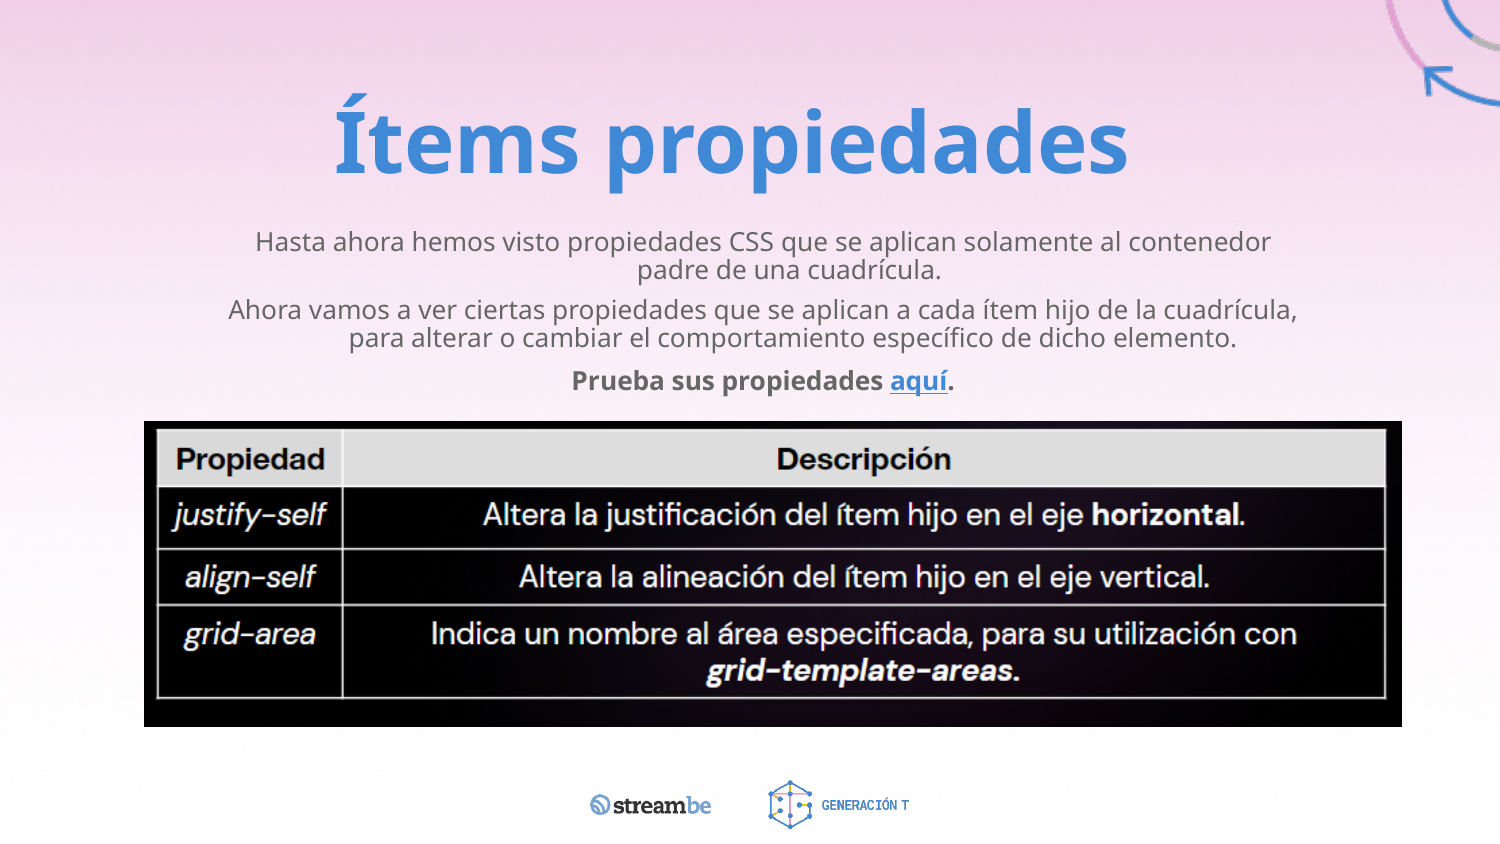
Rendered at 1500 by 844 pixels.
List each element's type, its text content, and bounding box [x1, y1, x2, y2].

picture [0, 0, 1500, 844]
subtitle Hasta ahora hemos visto propiedades CSS que se aplican solamente al contenedor padre de una cuadrícula. Ahora vamos a ver ciertas propiedades que se aplican a cada ítem hijo de la cuadrícula, para alterar o cambiar el comportamiento específico de dicho elemento. Prueba sus propiedades aquí. [192, 222, 1318, 420]
title Ítems propiedades [169, 82, 1295, 199]
